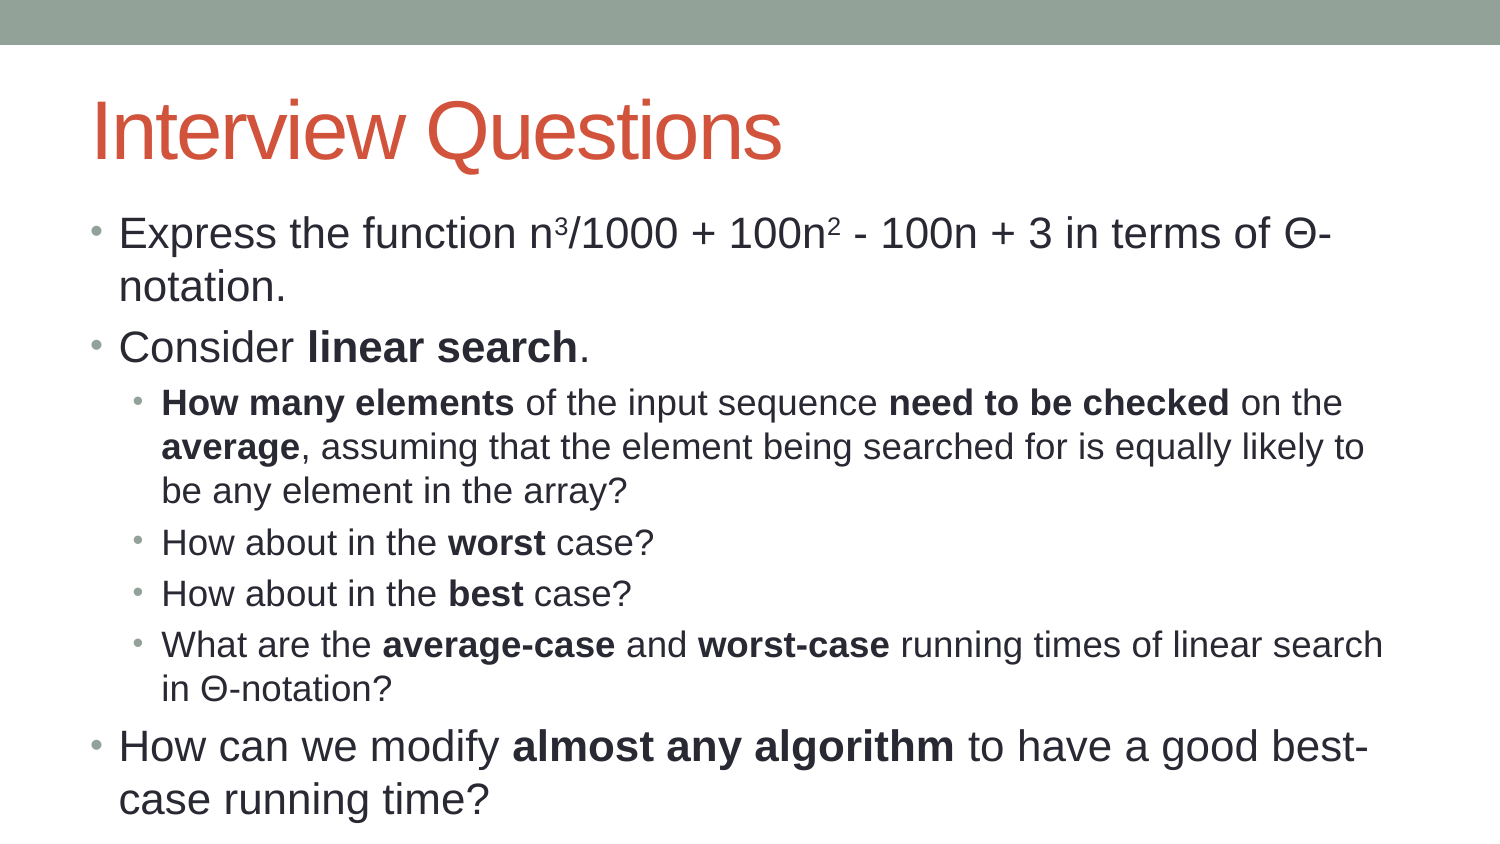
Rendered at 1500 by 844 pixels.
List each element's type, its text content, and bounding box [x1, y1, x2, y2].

title Interview Questions [75, 65, 1425, 188]
list Express the function n3/1000 + 100n2 - 100n + 3 in terms of Θ-notation. Consider linear search. How many elements of the input sequence need to be checked on the average, assuming that the element being searched for is equally likely to be any element in the array? How about in the worst case? How about in the best case? What are the average-case and worst-case running times of linear search in Θ-notation? How can we modify almost any algorithm to have a good best-case running time? [75, 196, 1425, 835]
